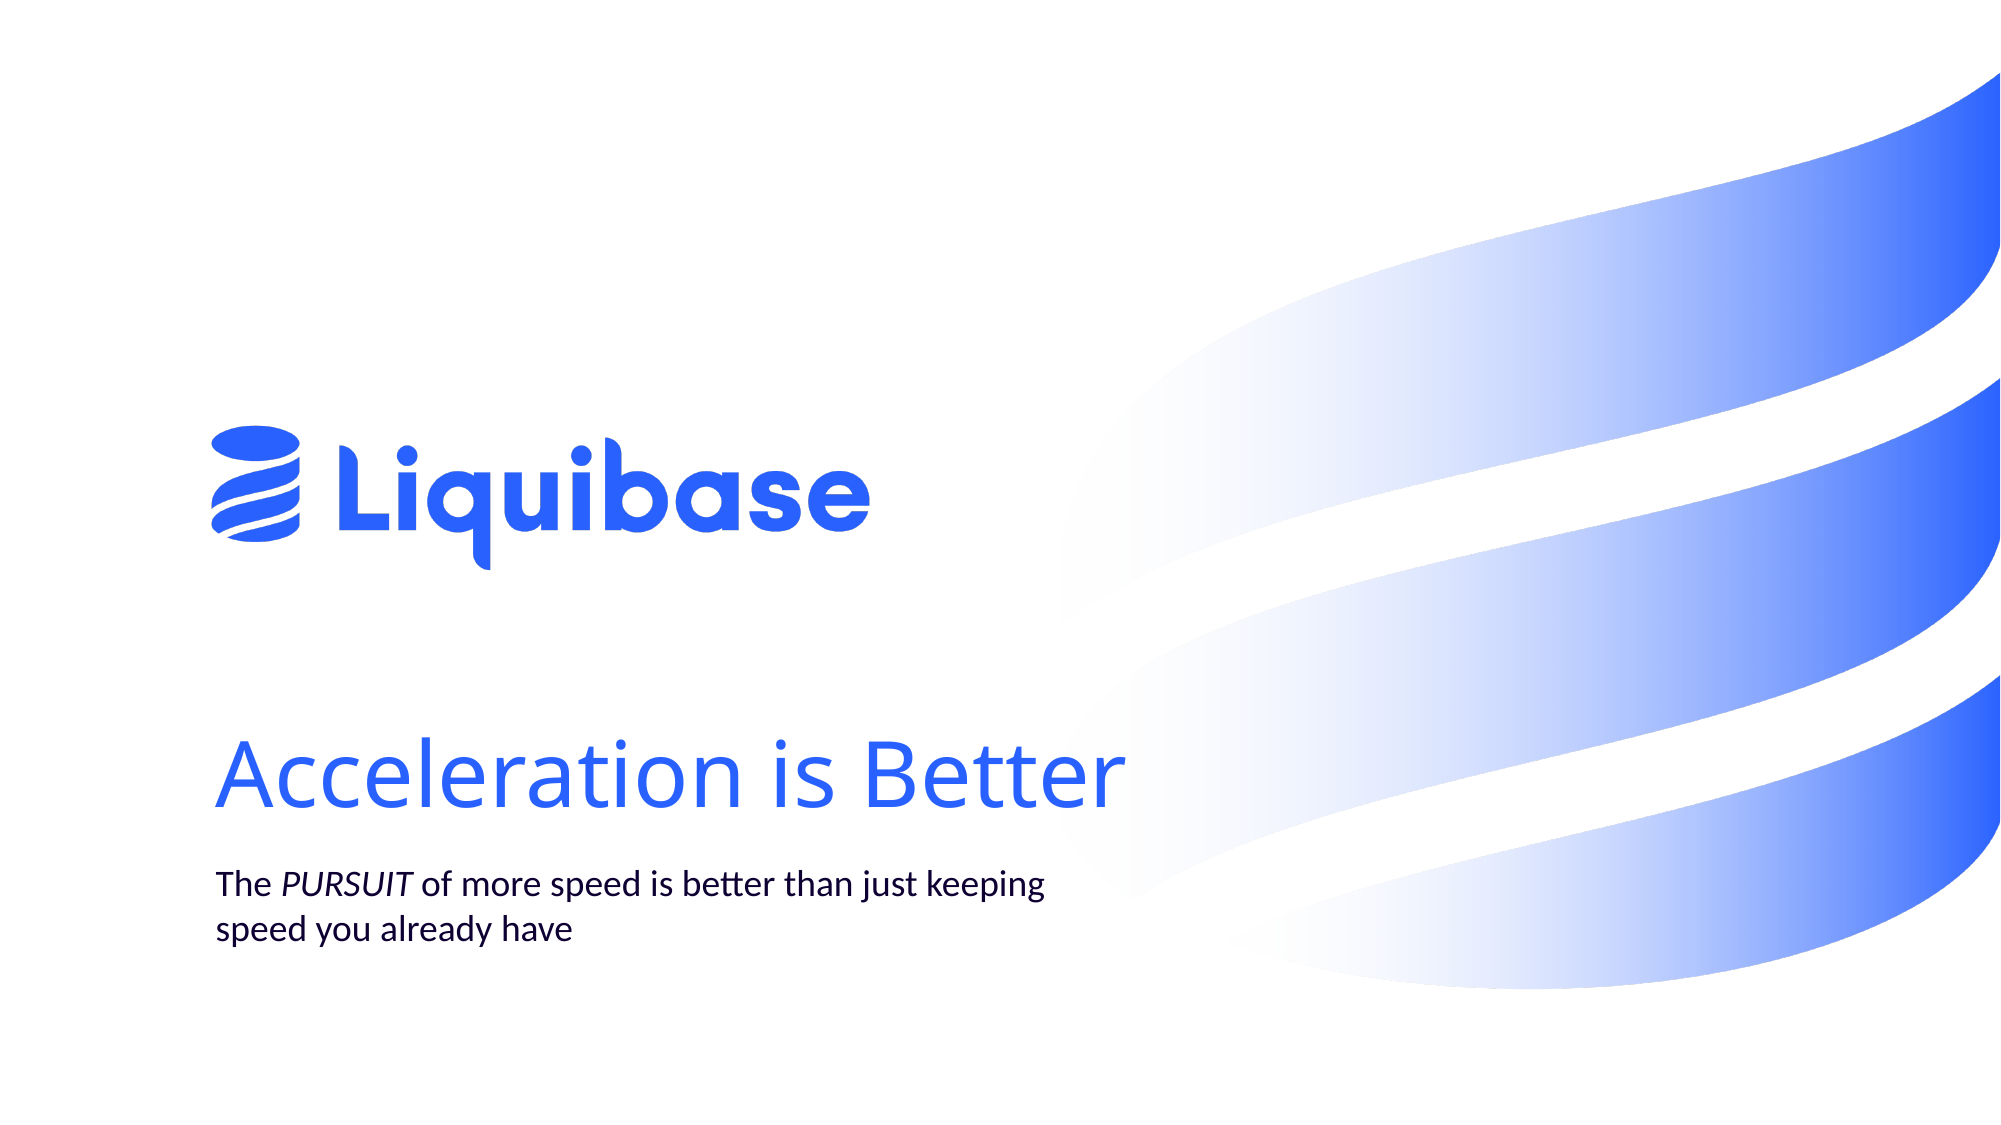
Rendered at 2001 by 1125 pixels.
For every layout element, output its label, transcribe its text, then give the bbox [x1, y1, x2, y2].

picture [1029, 0, 2001, 996]
title Acceleration is Better [200, 738, 1701, 834]
text_box The PURSUIT of more speed is better than just keeping speed you already have [200, 851, 1082, 957]
picture [206, 420, 876, 576]
